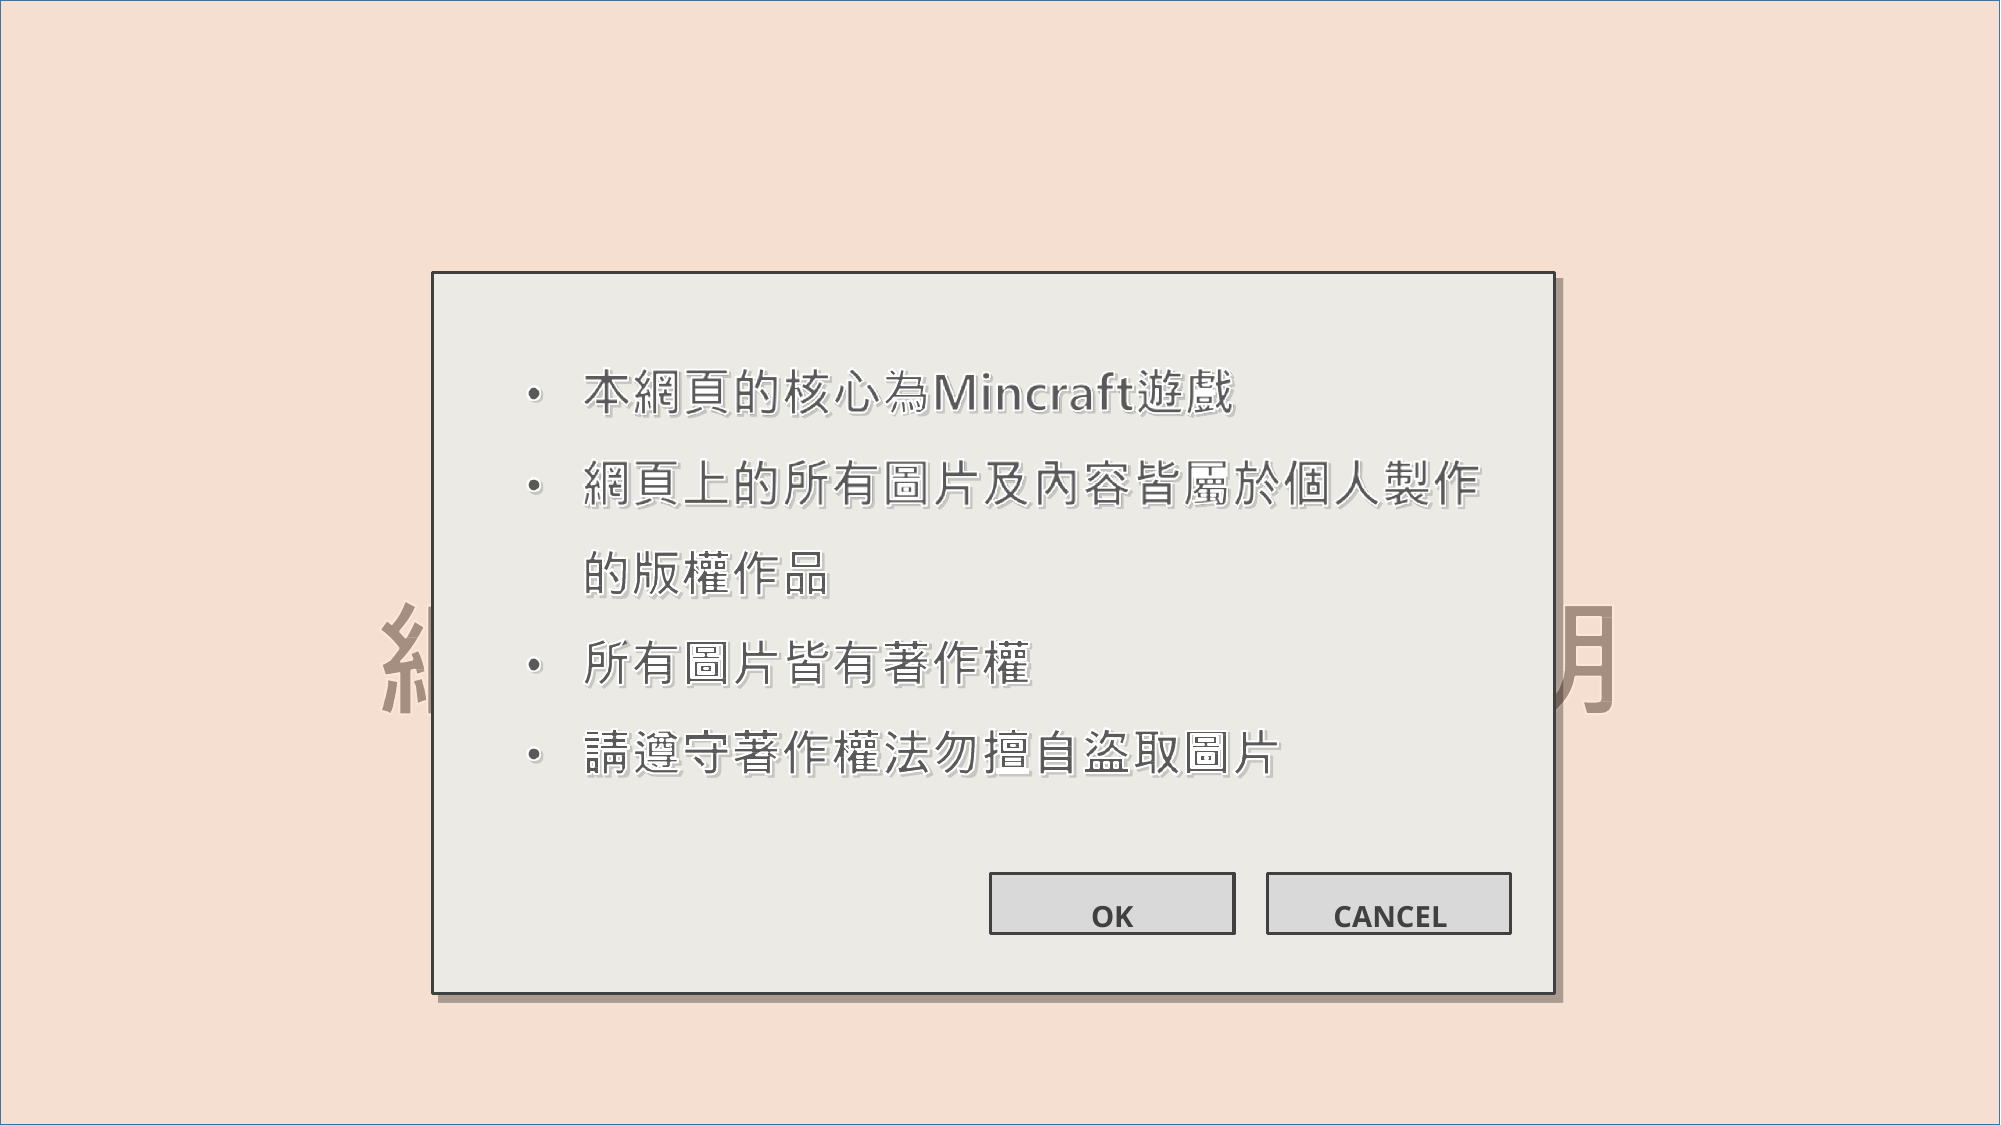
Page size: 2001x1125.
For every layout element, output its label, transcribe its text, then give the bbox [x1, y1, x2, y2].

text_box [782, 728, 800, 775]
text_box [585, 729, 1184, 778]
text_box [528, 479, 544, 495]
text_box [1094, 737, 1130, 759]
text_box [581, 458, 1482, 510]
text_box [583, 639, 607, 686]
text_box [786, 571, 805, 596]
text_box [690, 754, 707, 769]
text_box [697, 550, 729, 559]
text_box [1185, 730, 1227, 775]
text_box [528, 658, 544, 674]
text_box [685, 641, 727, 685]
text_box [602, 751, 627, 775]
text_box [585, 757, 600, 775]
text_box [633, 750, 680, 775]
text_box [606, 568, 621, 585]
text_box [791, 663, 821, 685]
text_box [846, 738, 879, 775]
text_box [1001, 755, 1025, 769]
text_box [883, 369, 927, 414]
text_box [998, 729, 1029, 736]
text_box [847, 729, 879, 738]
text_box [585, 744, 600, 749]
text_box [732, 737, 779, 775]
text_box [600, 729, 629, 750]
text_box [934, 371, 1135, 415]
text_box [864, 738, 877, 750]
text_box [526, 656, 541, 672]
text_box [585, 750, 600, 756]
text_box [1014, 649, 1027, 660]
text_box [1083, 759, 1129, 774]
text_box [795, 729, 829, 775]
text_box [981, 639, 1001, 685]
text_box [1133, 730, 1160, 775]
text_box [647, 551, 680, 596]
text_box [526, 477, 541, 493]
text_box [832, 639, 878, 685]
text_box [432, 272, 1555, 994]
text_box [635, 729, 647, 739]
text_box [791, 551, 822, 569]
text_box [0, 0, 2000, 1125]
text_box [888, 398, 922, 415]
text_box [584, 639, 1033, 689]
text_box [621, 640, 628, 646]
text_box [1039, 728, 1073, 775]
text_box [681, 550, 701, 596]
text_box [1096, 727, 1127, 746]
text_box [745, 549, 779, 596]
text_box [437, 277, 1564, 1003]
text_box [1154, 735, 1181, 776]
text_box [685, 729, 727, 746]
text_box [632, 639, 678, 685]
text_box [1082, 735, 1096, 746]
text_box [882, 753, 899, 776]
text_box [932, 639, 950, 685]
text_box [831, 729, 851, 775]
text_box [684, 742, 729, 775]
text_box [633, 738, 647, 750]
text_box [996, 649, 1029, 685]
text_box [526, 746, 541, 761]
text_box [585, 730, 600, 736]
text_box [1087, 728, 1096, 740]
text_box [645, 730, 679, 769]
text_box [581, 367, 883, 419]
text_box [585, 549, 627, 596]
text_box [883, 639, 929, 651]
text_box [882, 647, 929, 685]
text_box [897, 729, 930, 775]
text_box [784, 638, 830, 663]
text_box [883, 742, 897, 753]
text_box [1233, 729, 1278, 776]
text_box [997, 639, 1029, 649]
text_box [632, 550, 653, 596]
text_box [884, 369, 931, 417]
text_box [999, 737, 1027, 754]
text_box [933, 729, 976, 775]
text_box [733, 729, 779, 740]
text_box [583, 737, 601, 742]
text_box [528, 387, 544, 403]
text_box [528, 748, 544, 764]
text_box [586, 550, 830, 600]
text_box CANCEL [1267, 873, 1511, 934]
text_box [714, 559, 727, 570]
text_box [597, 639, 629, 686]
text_box [884, 729, 899, 742]
text_box [982, 729, 999, 775]
text_box [732, 549, 750, 596]
text_box [1083, 746, 1094, 759]
text_box [1186, 730, 1282, 779]
text_box [945, 639, 979, 685]
text_box [526, 385, 541, 401]
text_box OK [990, 873, 1234, 934]
text_box [1135, 367, 1236, 418]
text_box [696, 559, 729, 596]
text_box [733, 639, 778, 686]
text_box [808, 571, 827, 596]
